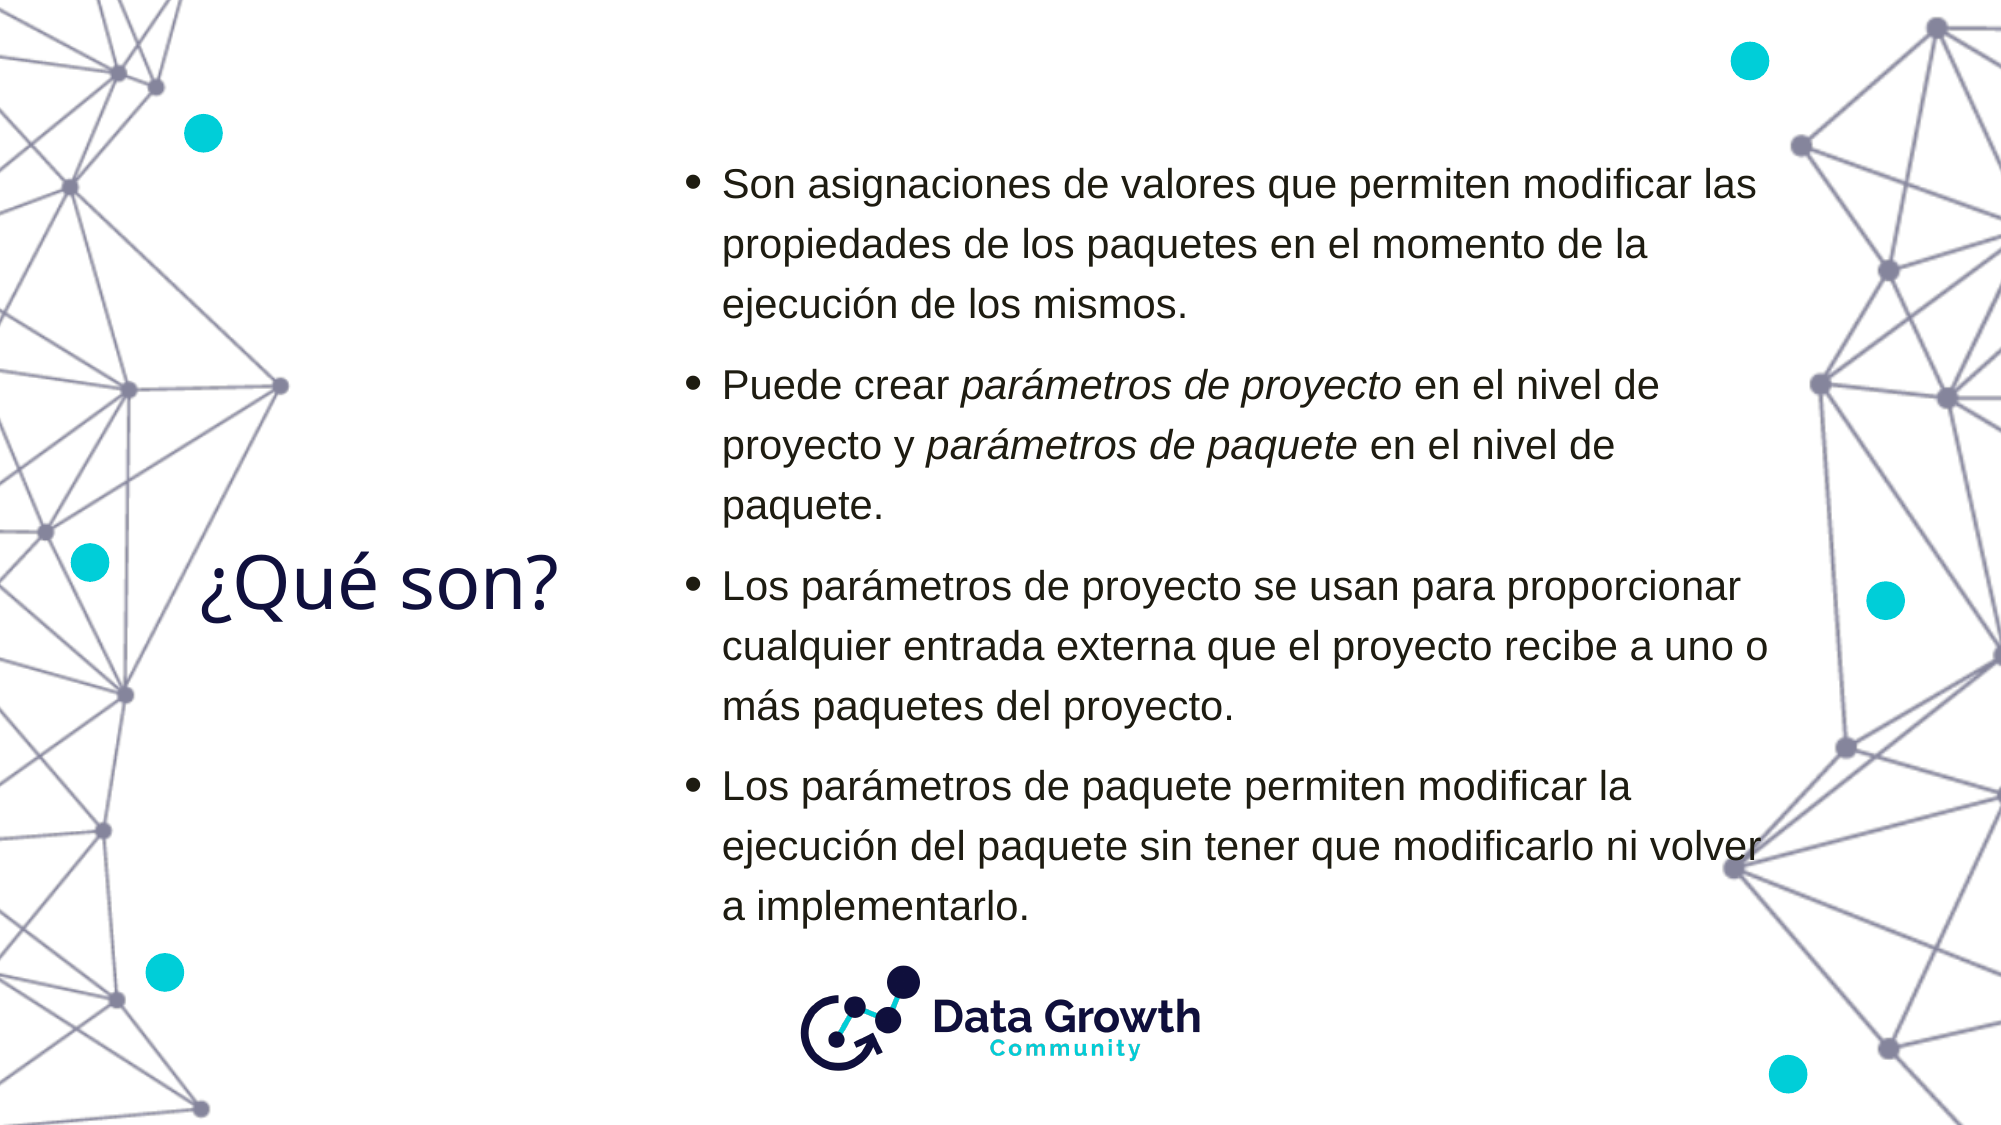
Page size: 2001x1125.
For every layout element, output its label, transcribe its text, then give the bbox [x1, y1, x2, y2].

picture [780, 949, 1220, 1087]
list Son asignaciones de valores que permiten modificar las propiedades de los paquetes en el momento de la ejecución de los mismos. Puede crear parámetros de proyecto en el nivel de proyecto y parámetros de paquete en el nivel de paquete. Los parámetros de proyecto se usan para proporcionar cualquier entrada externa que el proyecto recibe a uno o más paquetes del proyecto. Los parámetros de paquete permiten modificar la ejecución del paquete sin tener que modificarlo ni volver a implementarlo. [669, 139, 1791, 854]
title ¿Qué son? [76, 537, 669, 780]
